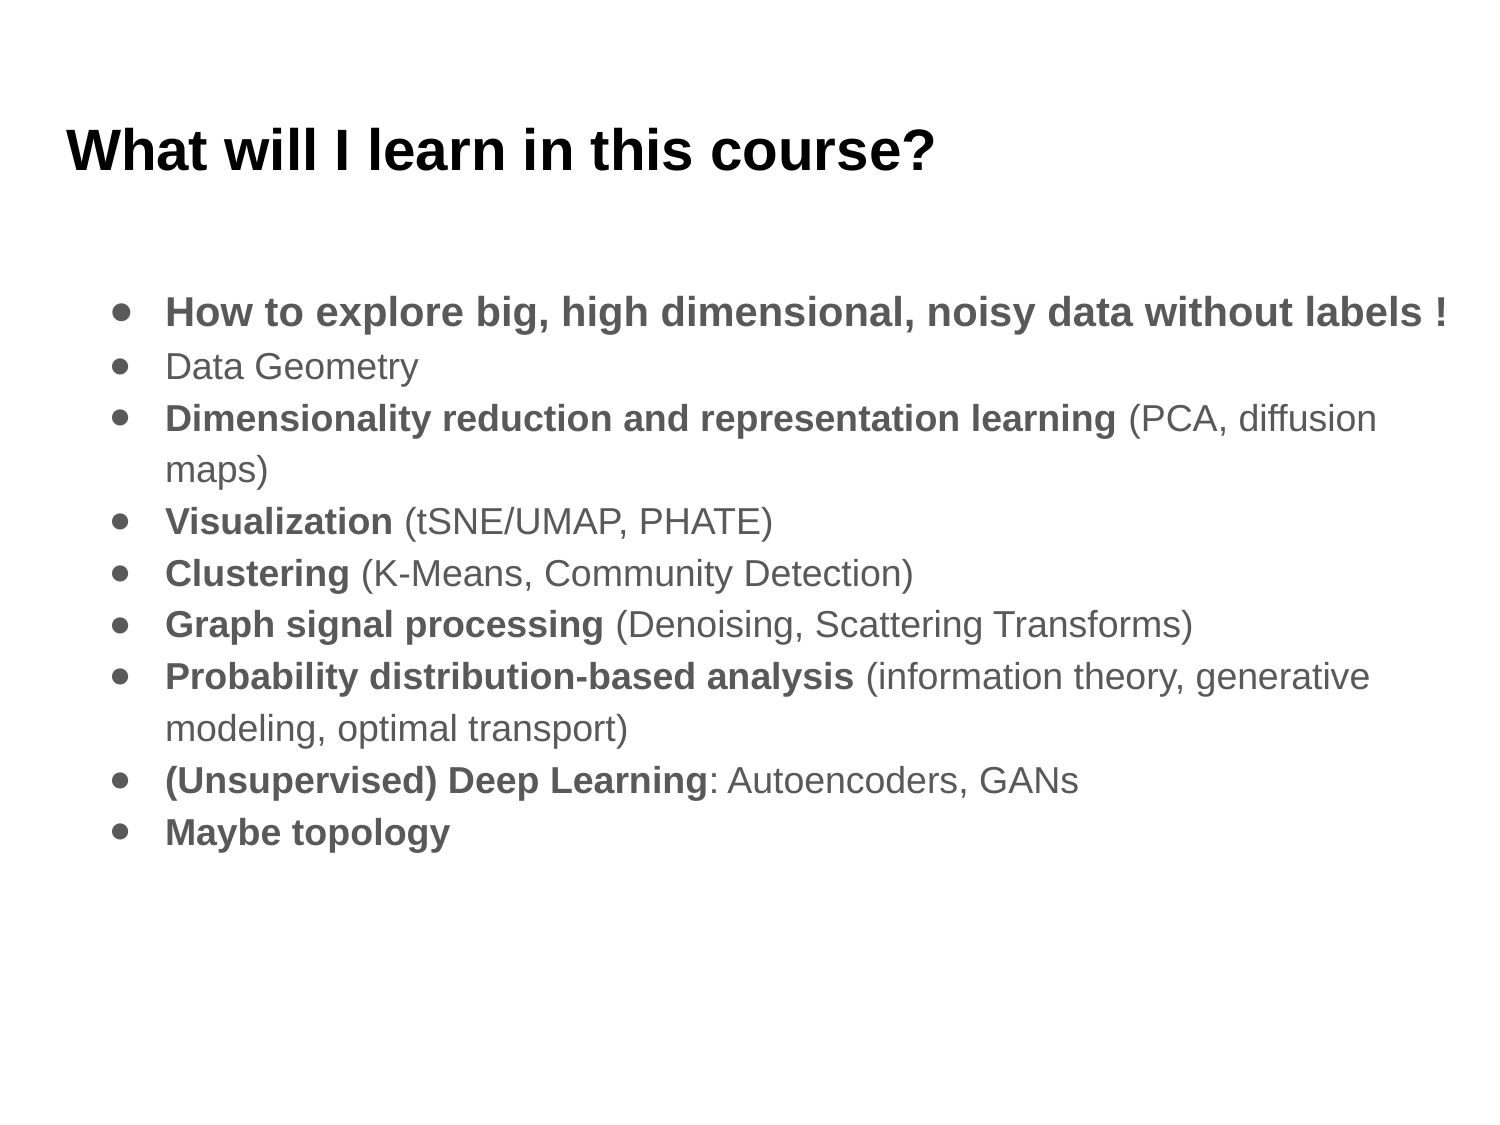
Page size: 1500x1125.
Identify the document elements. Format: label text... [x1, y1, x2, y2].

title What will I learn in this course? [51, 97, 1449, 223]
list How to explore big, high dimensional, noisy data without labels ! Data Geometry Dimensionality reduction and representation learning (PCA, diffusion maps) Visualization (tSNE/UMAP, PHATE) Clustering (K-Means, Community Detection) Graph signal processing (Denoising, Scattering Transforms) Probability distribution-based analysis (information theory, generative modeling, optimal transport) (Unsupervised) Deep Learning: Autoencoders, GANs Maybe topology [75, 262, 1466, 1005]
